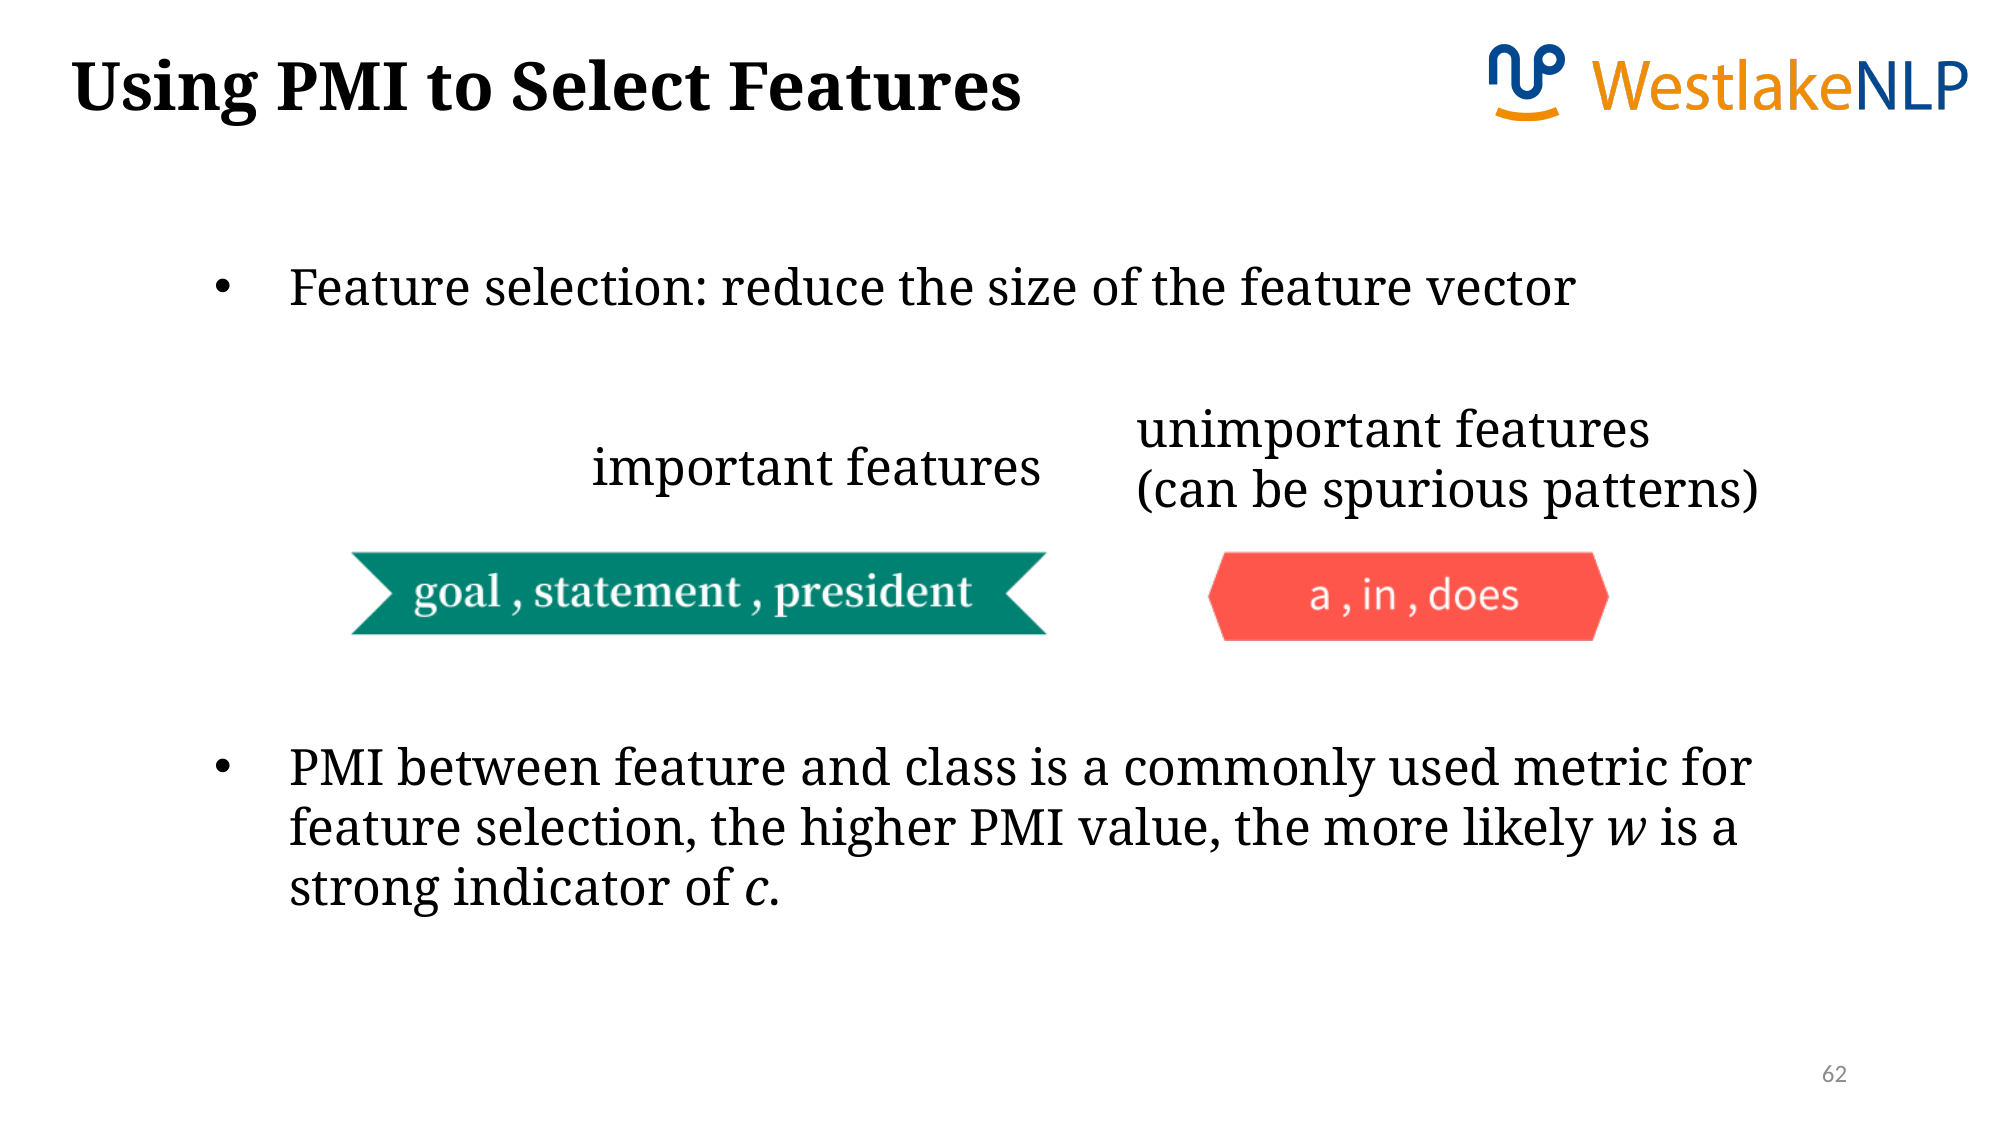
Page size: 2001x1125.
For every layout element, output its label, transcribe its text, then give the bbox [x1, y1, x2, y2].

text_box unimportant features (can be spurious patterns) [1122, 390, 2000, 525]
text_box Feature selection: reduce the size of the feature vector important features PMI between feature and class is a commonly used metric for feature selection, the higher PMI value, the more likely w is a strong indicator of c. [199, 247, 1801, 923]
text_box Using PMI to Select Features [56, 36, 1272, 131]
slide_number 62 [1412, 1042, 1863, 1103]
picture [1459, 0, 2000, 170]
picture [304, 499, 1645, 657]
